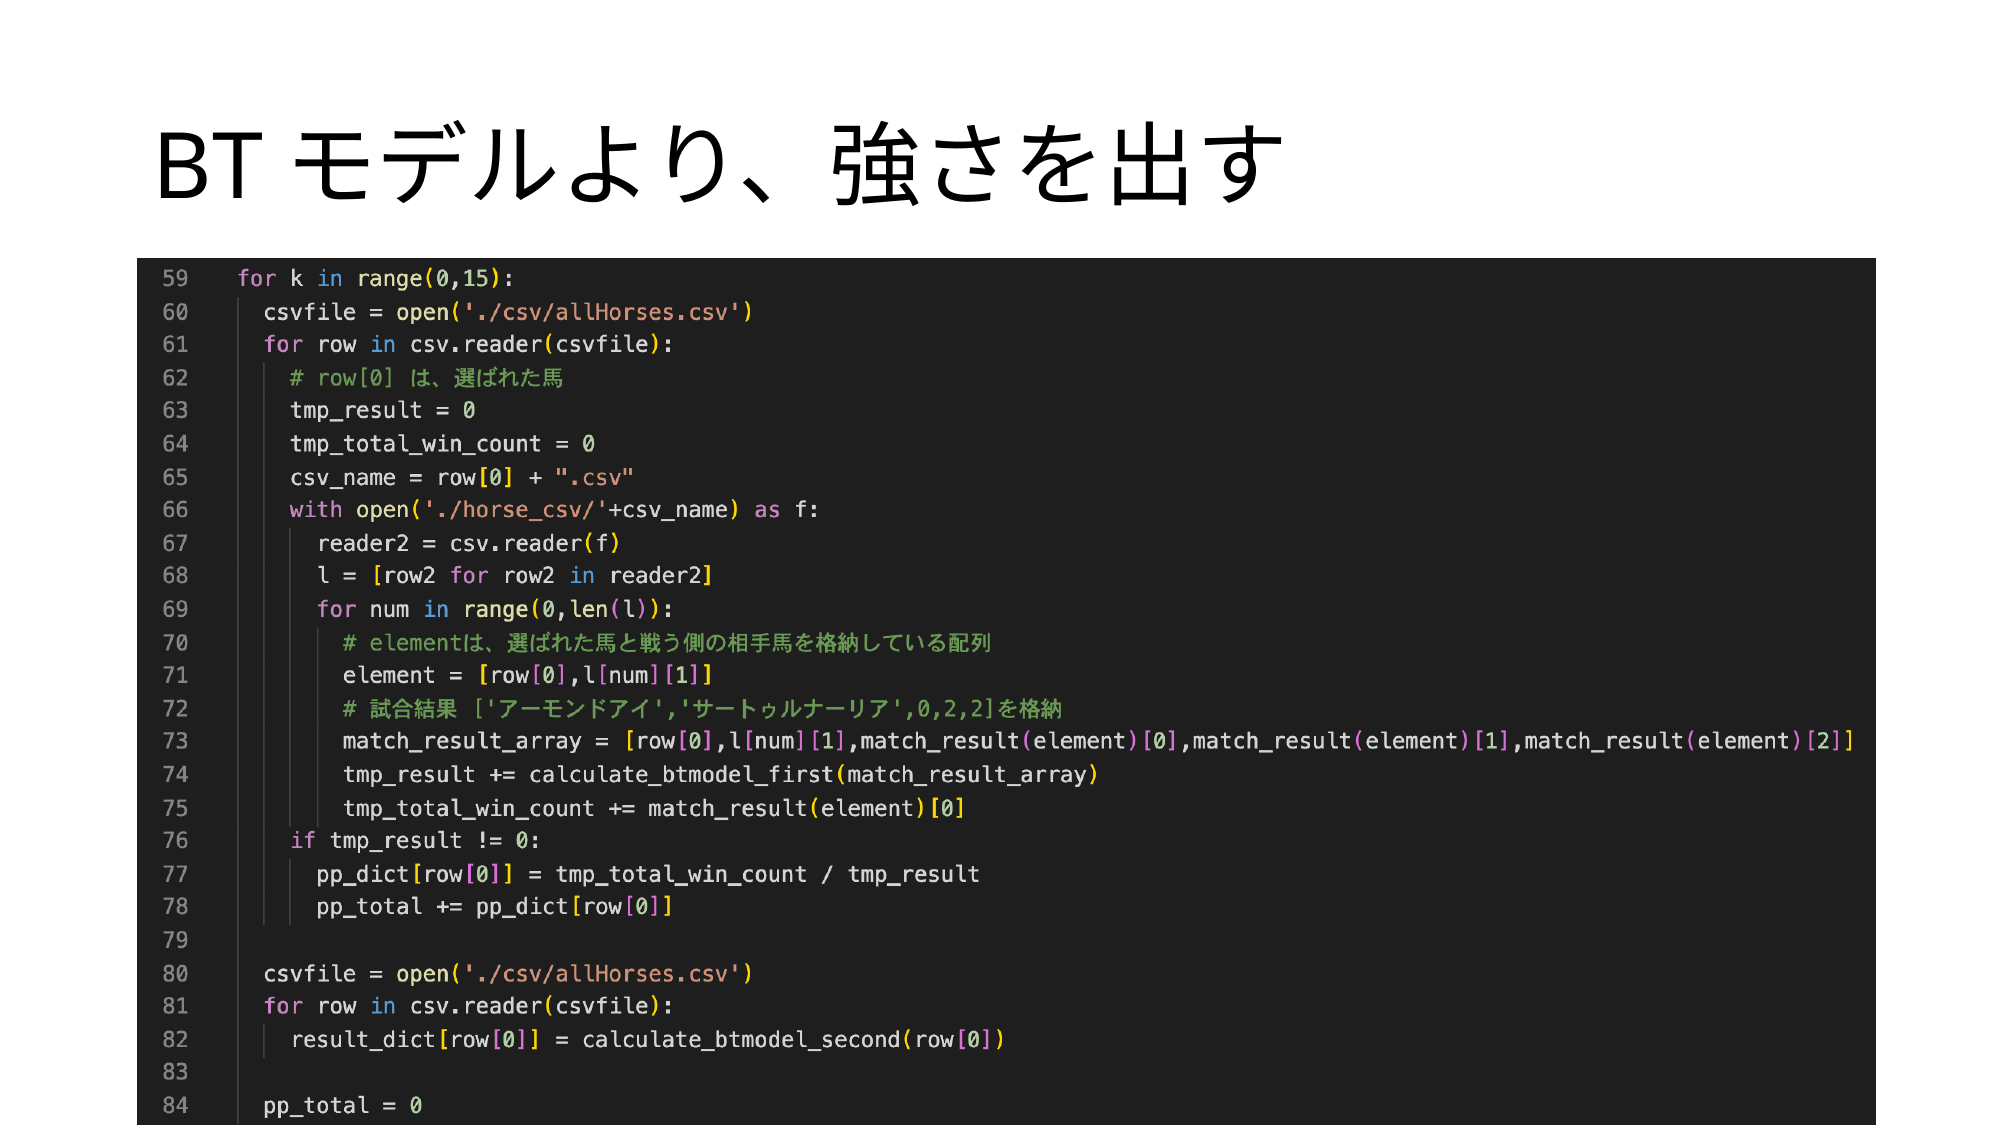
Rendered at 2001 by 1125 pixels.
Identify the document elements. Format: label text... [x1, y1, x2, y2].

title BTモデルより、強さを出す [137, 59, 1863, 258]
picture [137, 258, 1876, 1125]
